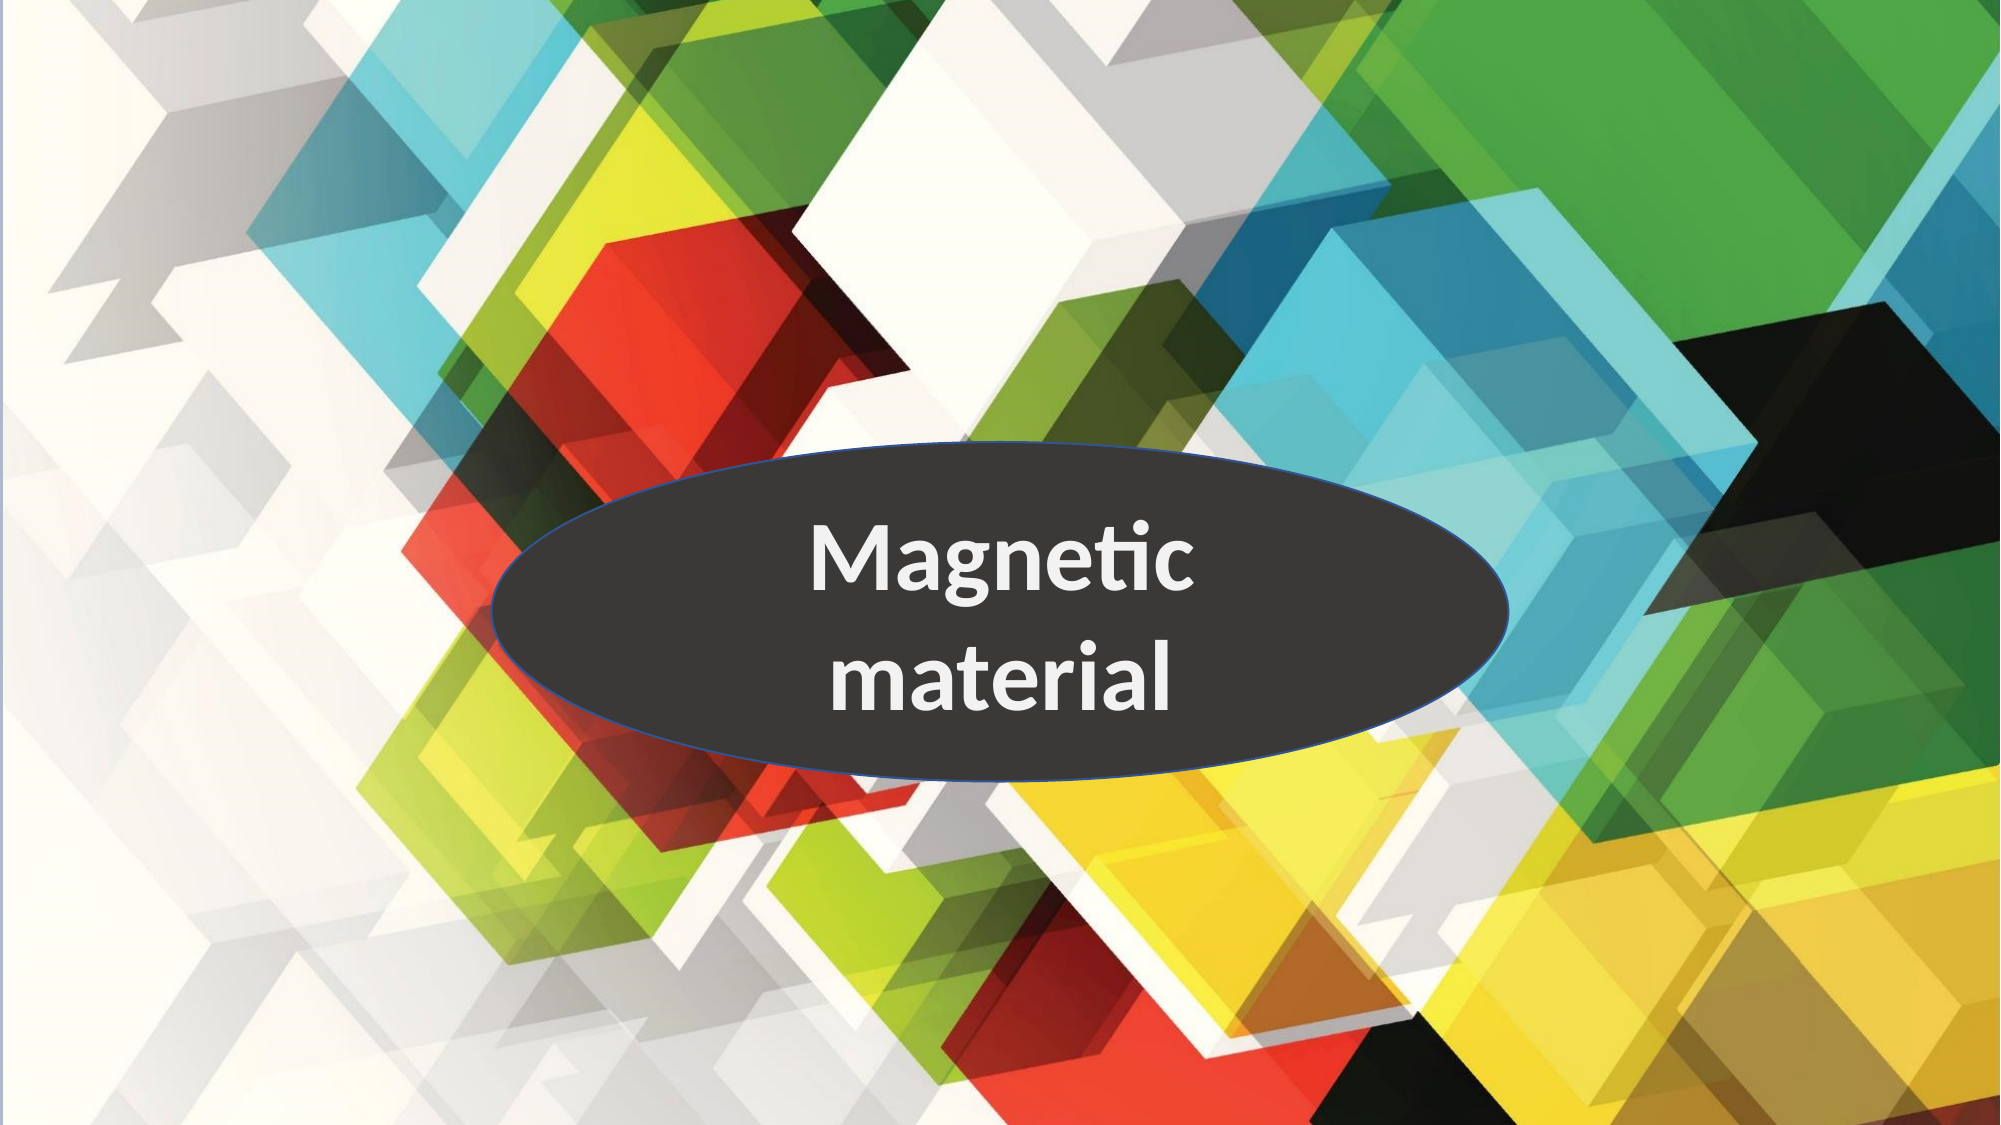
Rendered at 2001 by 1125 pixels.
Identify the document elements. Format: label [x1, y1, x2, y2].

picture [3, 0, 2000, 1125]
text_box [491, 441, 1509, 782]
